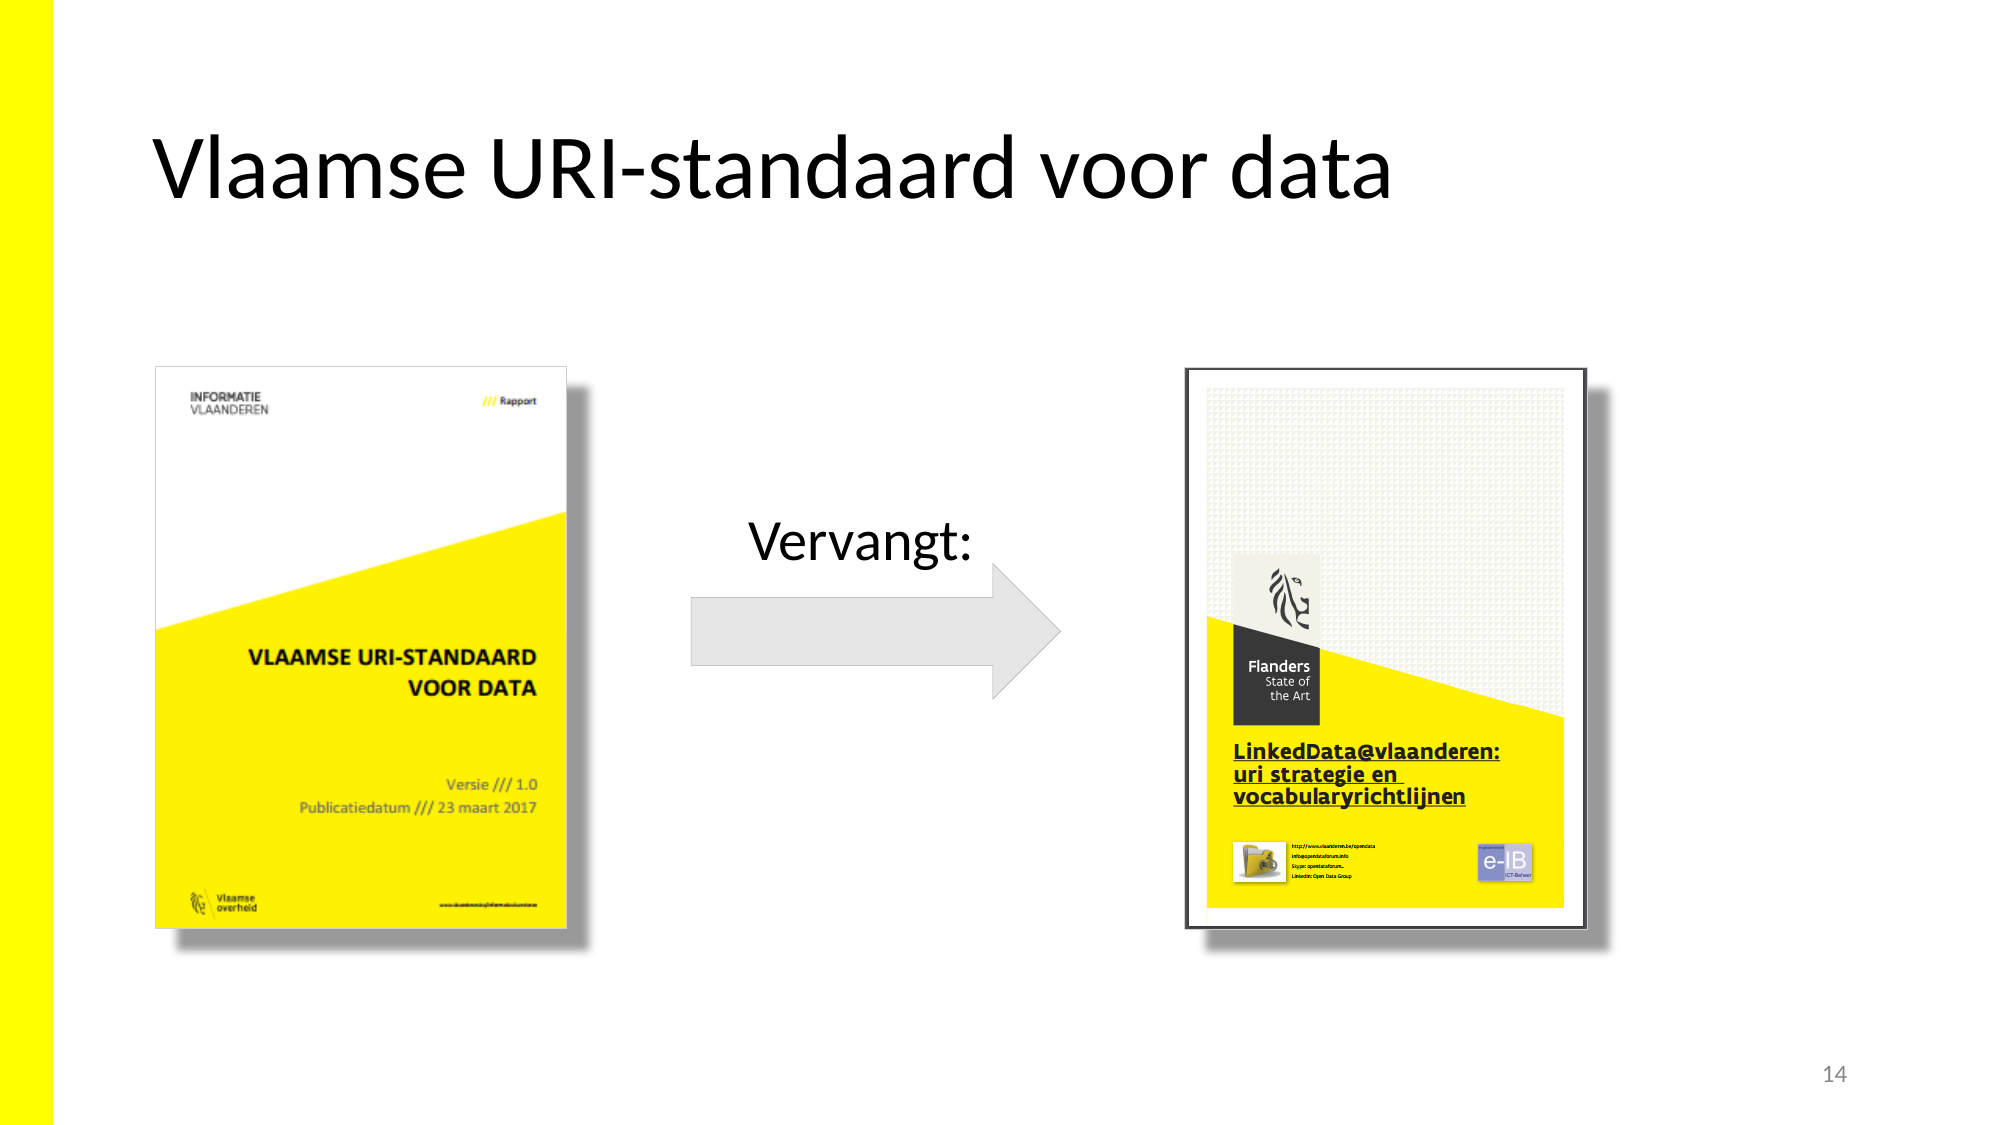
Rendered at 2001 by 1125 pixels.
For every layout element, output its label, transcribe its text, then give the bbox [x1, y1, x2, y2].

slide_number 14 [1412, 1042, 1863, 1103]
text_box [689, 561, 1063, 702]
title Vlaamse URI-standaard voor data [137, 59, 1863, 278]
list Vervangt: [733, 494, 1026, 595]
picture [1184, 367, 1589, 931]
picture [155, 365, 568, 929]
